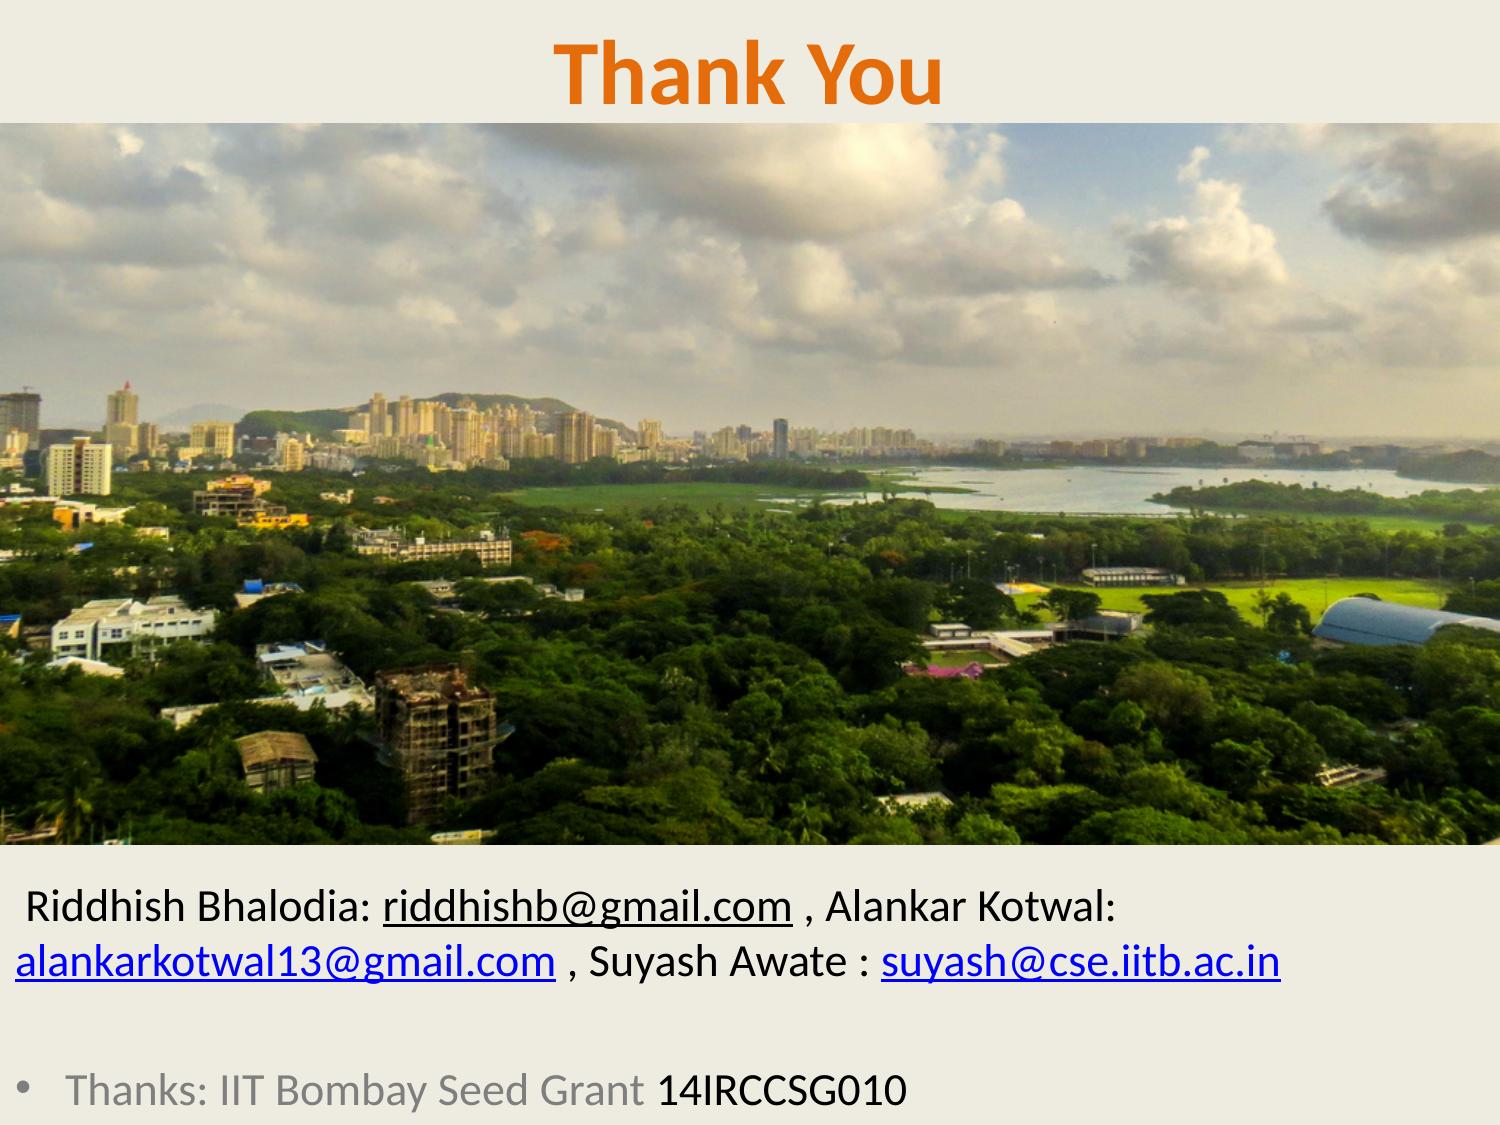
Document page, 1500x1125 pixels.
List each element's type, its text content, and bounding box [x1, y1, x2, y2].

list Riddhish Bhalodia: riddhishb@gmail.com , Alankar Kotwal: alankarkotwal13@gmail.com , Suyash Awate : suyash@cse.iitb.ac.in Thanks: IIT Bombay Seed Grant 14IRCCSG010 [0, 867, 1500, 1125]
picture [0, 123, 1500, 845]
title Thank You [0, 0, 1500, 123]
